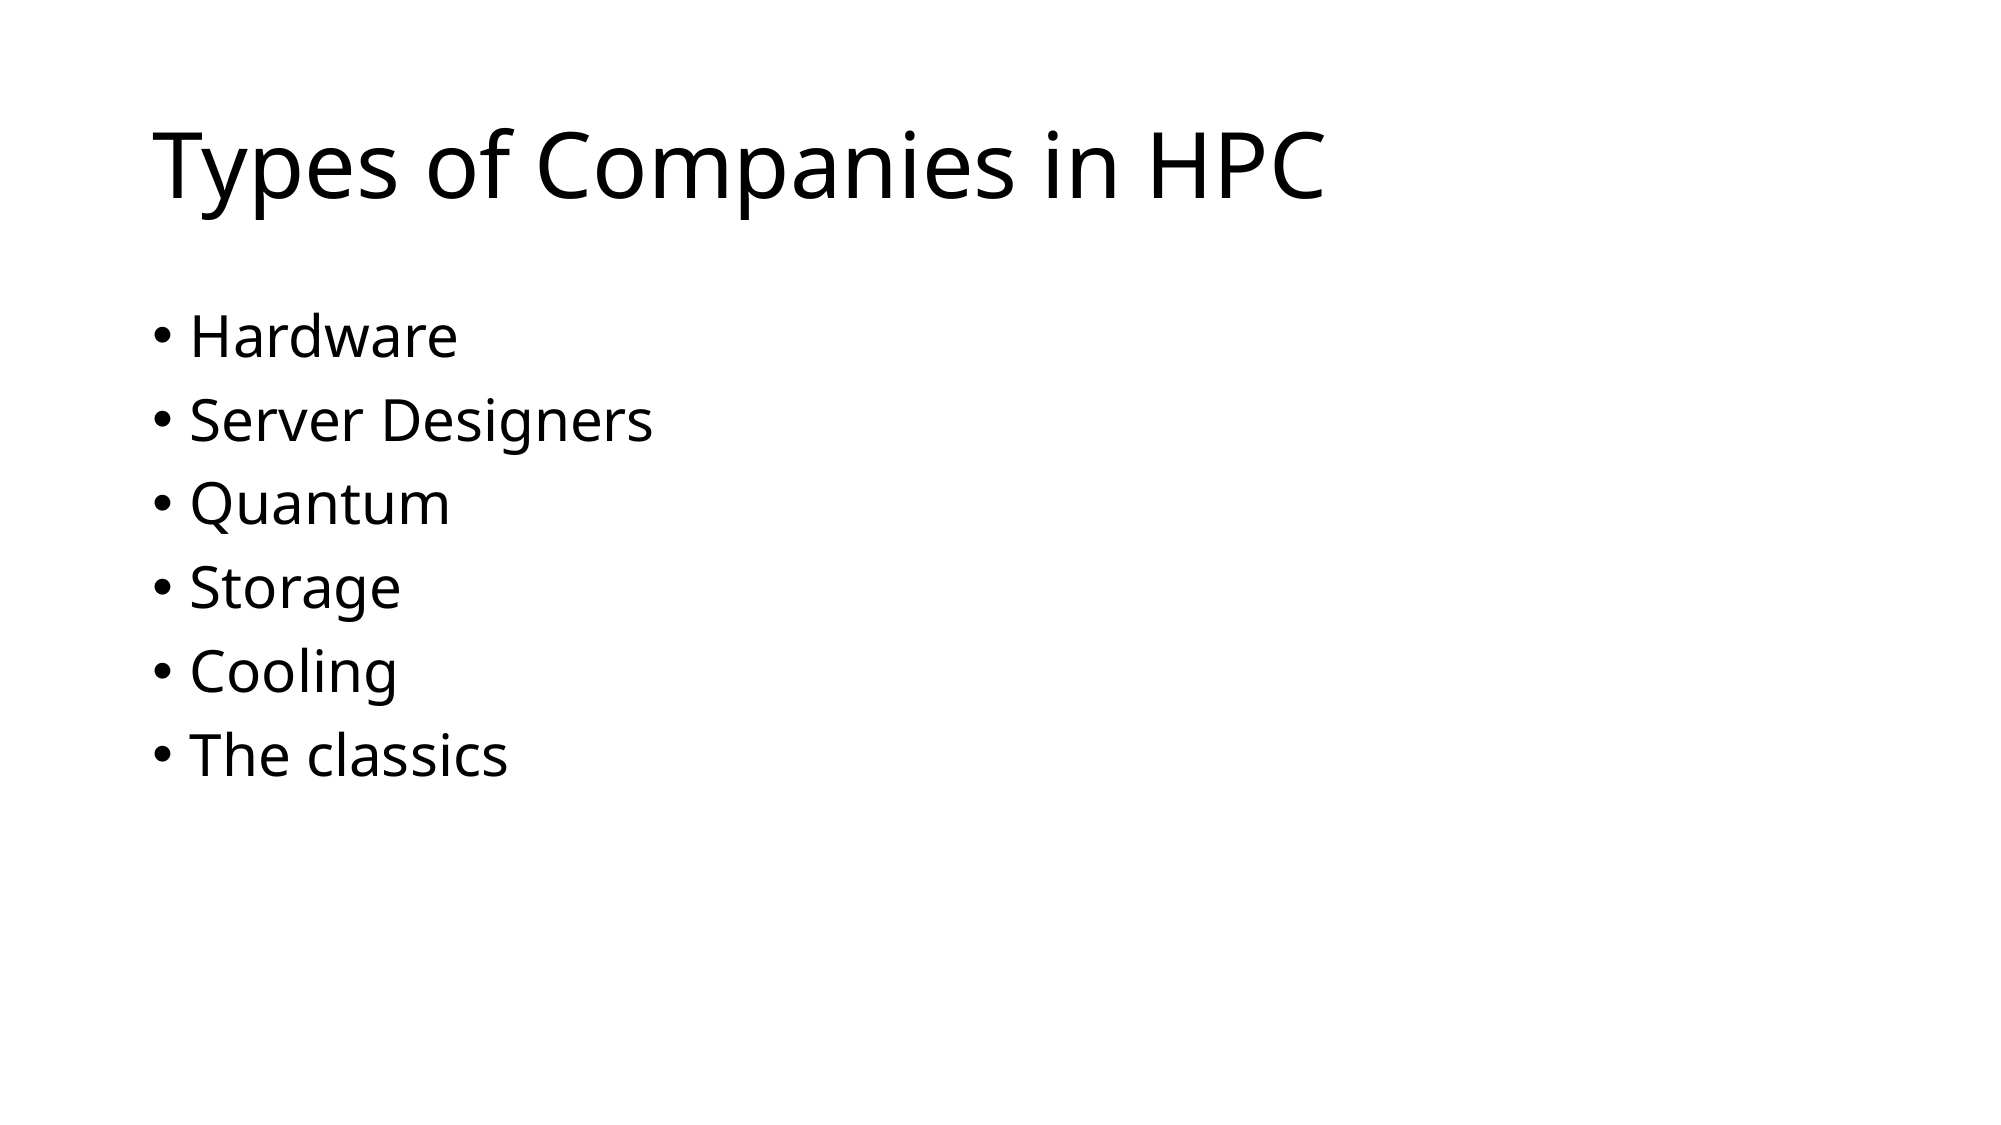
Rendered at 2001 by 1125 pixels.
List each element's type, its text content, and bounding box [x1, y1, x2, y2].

list Hardware Server Designers Quantum Storage Cooling The classics [137, 299, 1863, 1014]
title Types of Companies in HPC [137, 59, 1863, 278]
